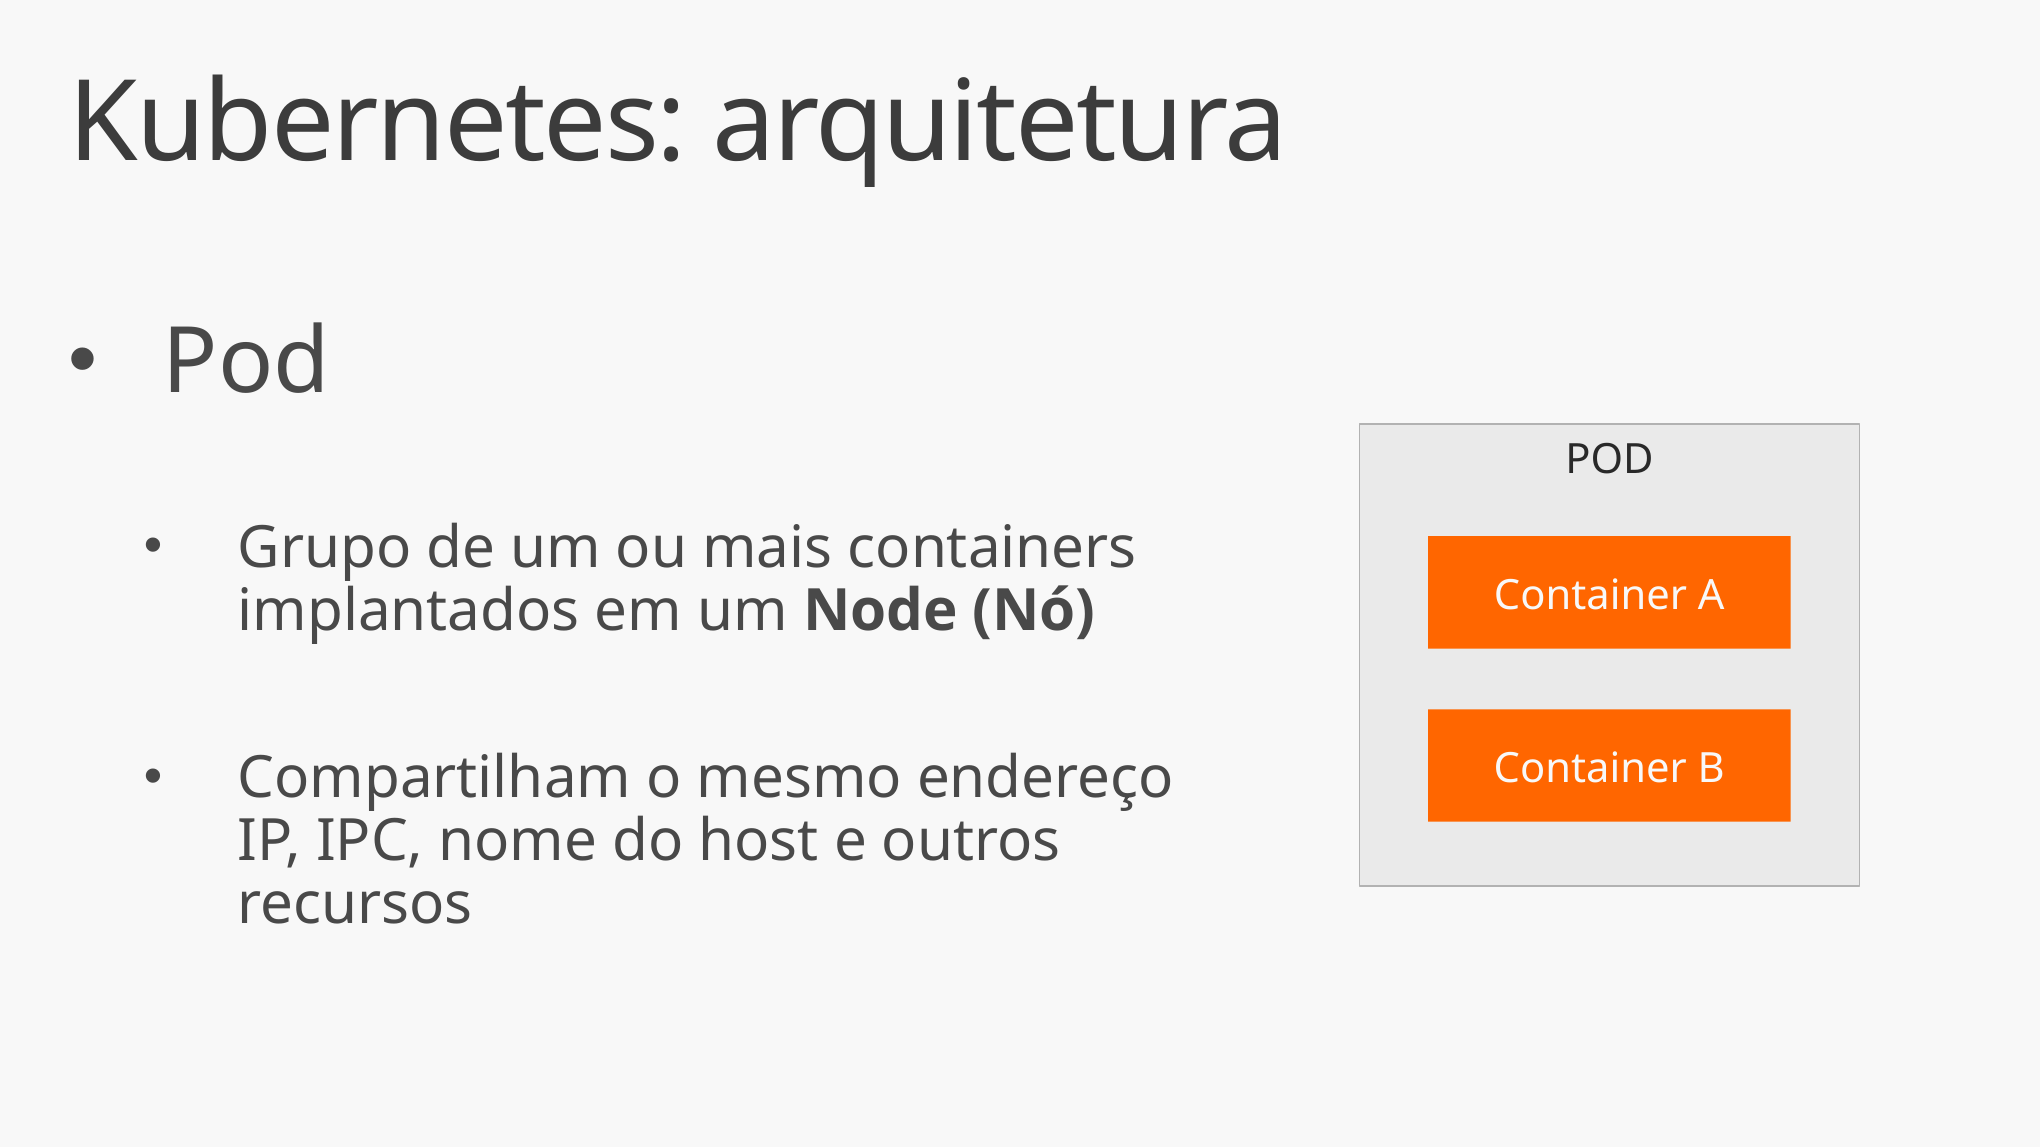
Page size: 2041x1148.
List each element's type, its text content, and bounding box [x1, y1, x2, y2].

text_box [1359, 423, 1860, 887]
title Kubernetes: arquitetura [45, 48, 1996, 199]
list Pod Grupo de um ou mais containers implantados em um Node (Nó) Compartilham o mesmo endereço IP, IPC, nome do host e outros recursos [45, 298, 1258, 945]
